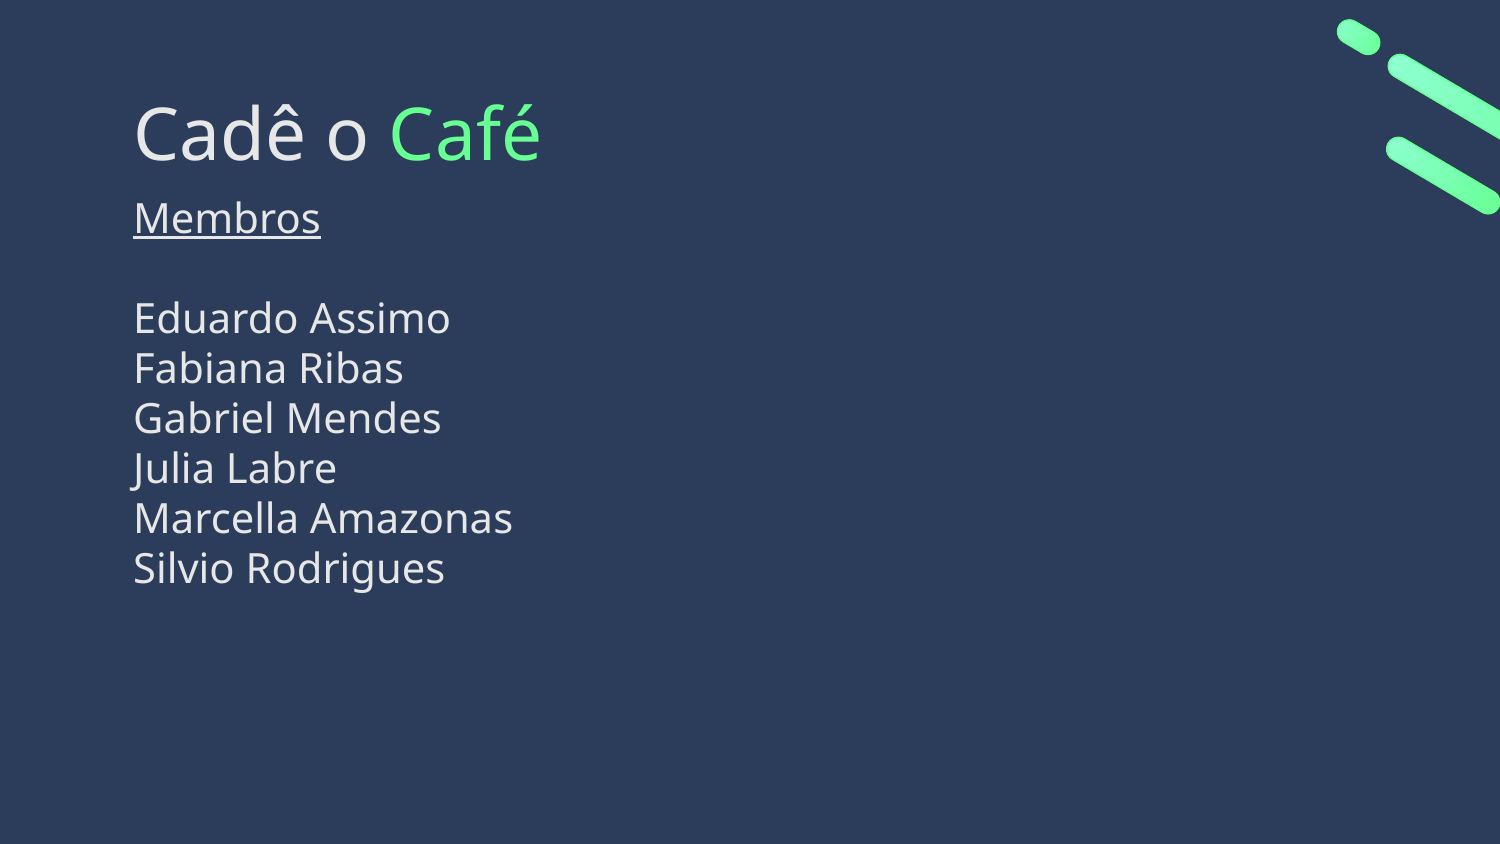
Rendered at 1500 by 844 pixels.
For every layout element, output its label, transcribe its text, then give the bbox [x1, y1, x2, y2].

title Cadê o Café [118, 72, 1382, 167]
text_box Membros Eduardo Assimo Fabiana Ribas Gabriel Mendes Julia Labre Marcella Amazonas Silvio Rodrigues [118, 176, 1382, 238]
